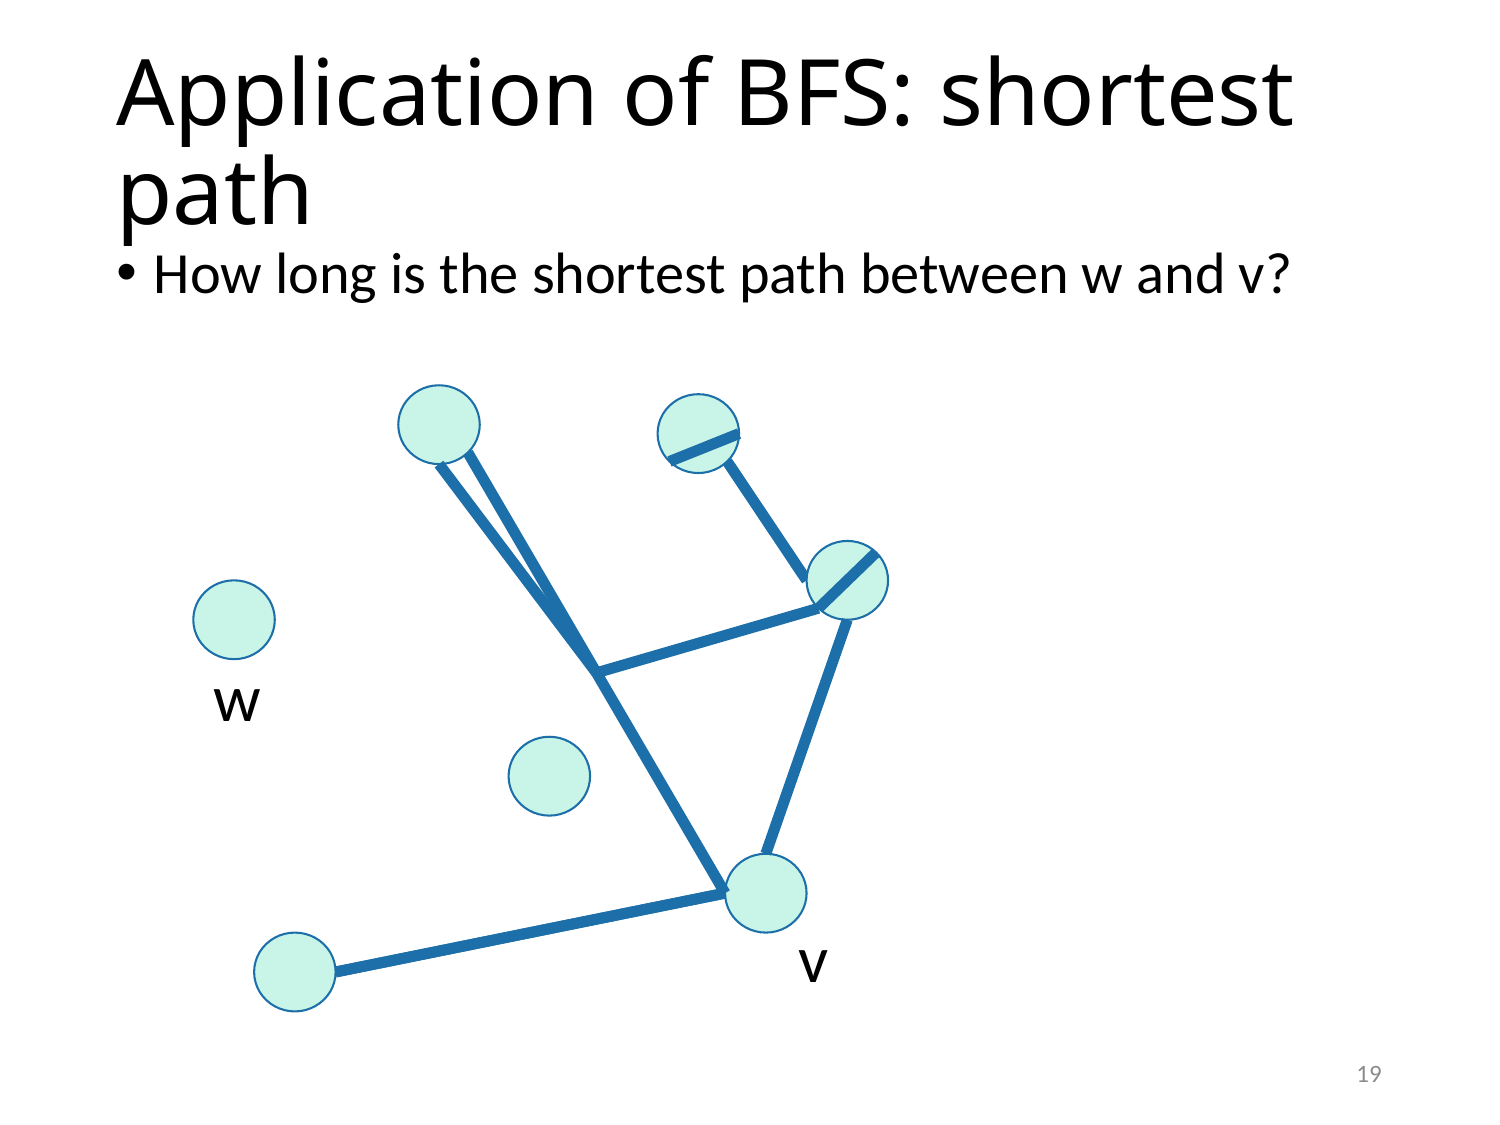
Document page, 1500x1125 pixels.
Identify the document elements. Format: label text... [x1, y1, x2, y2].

slide_number 19 [1059, 1042, 1397, 1103]
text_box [193, 385, 914, 1012]
title Application of BFS: shortest path [101, 36, 1396, 254]
list How long is the shortest path between w and v? [101, 235, 1340, 950]
